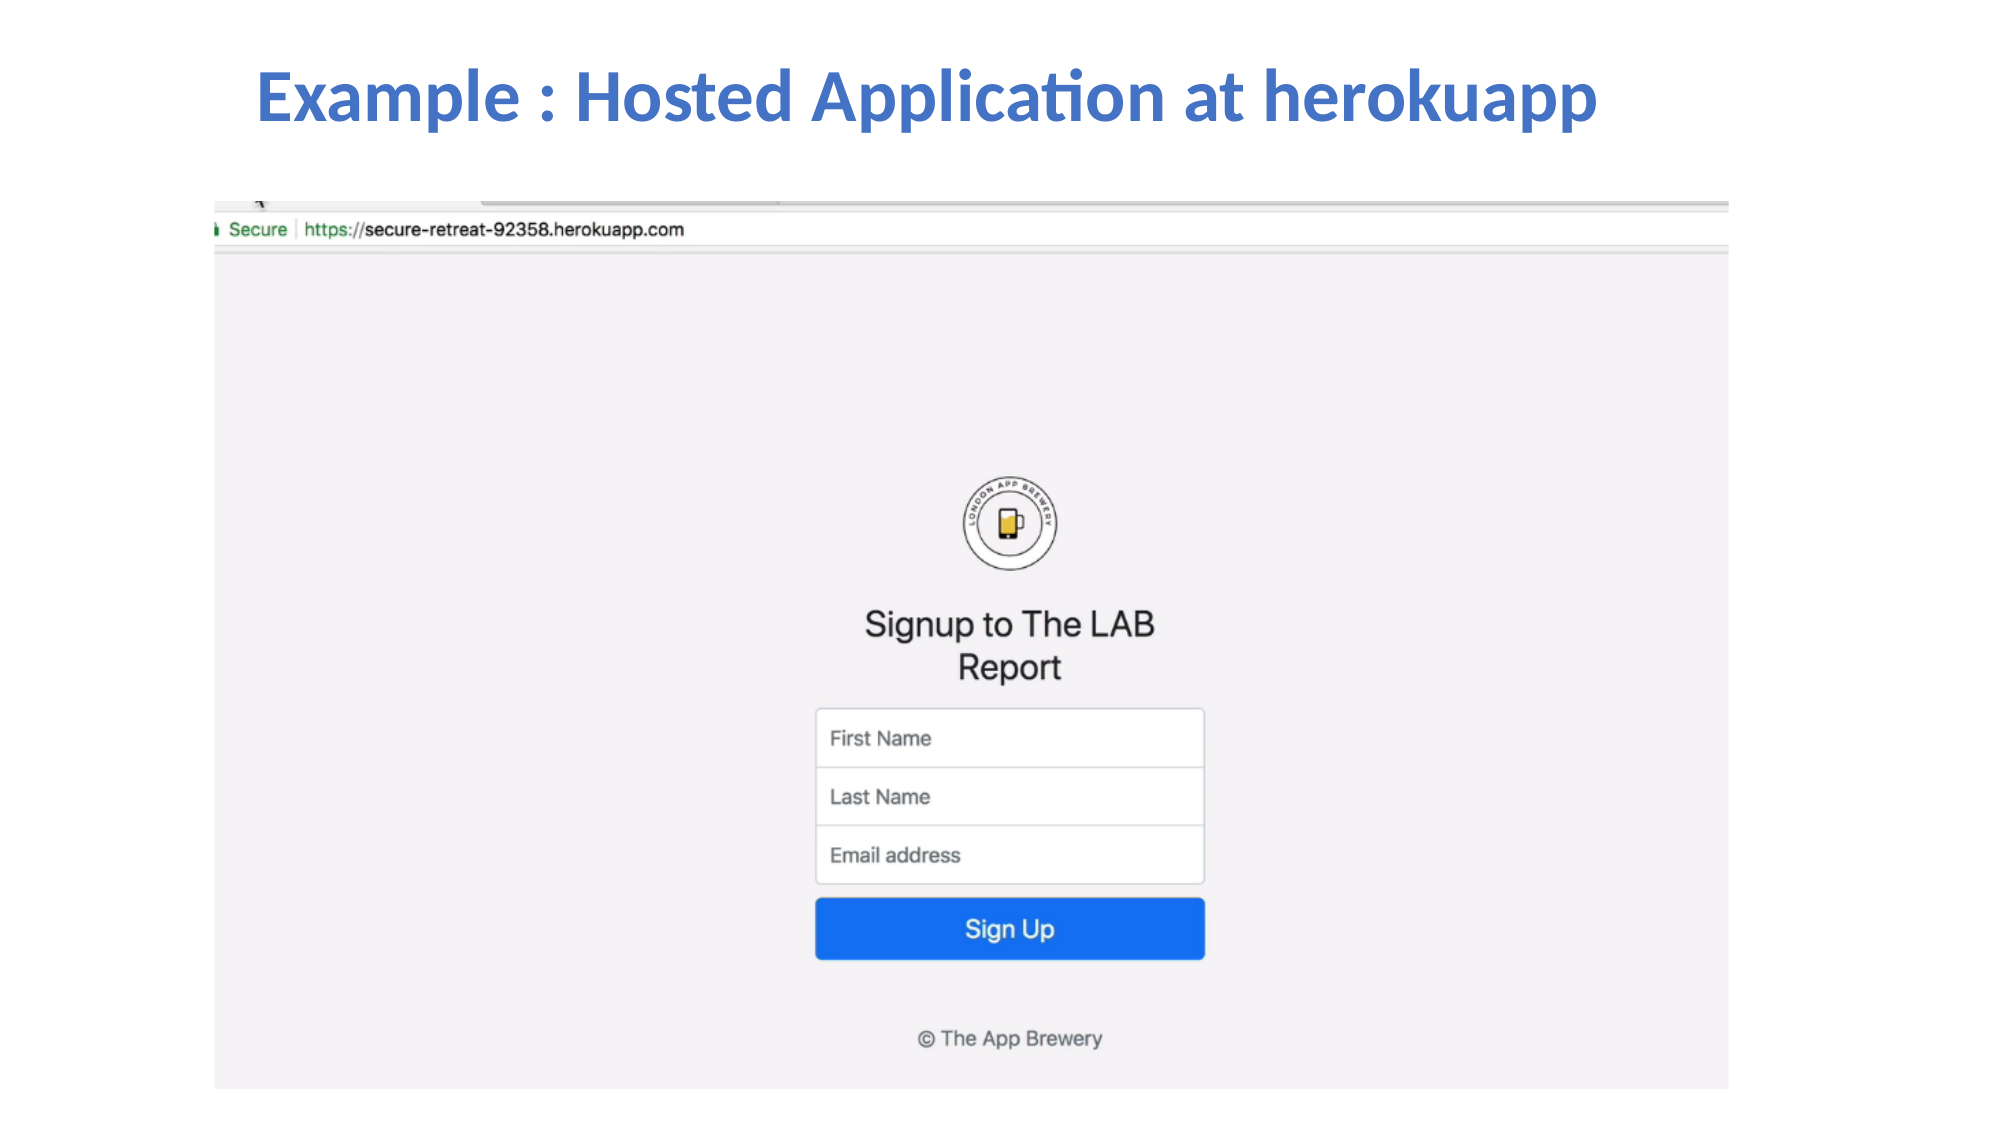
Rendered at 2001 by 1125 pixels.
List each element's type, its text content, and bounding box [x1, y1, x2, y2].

text_box Example : Hosted Application at herokuapp [241, 39, 1616, 145]
picture [214, 201, 1729, 1089]
